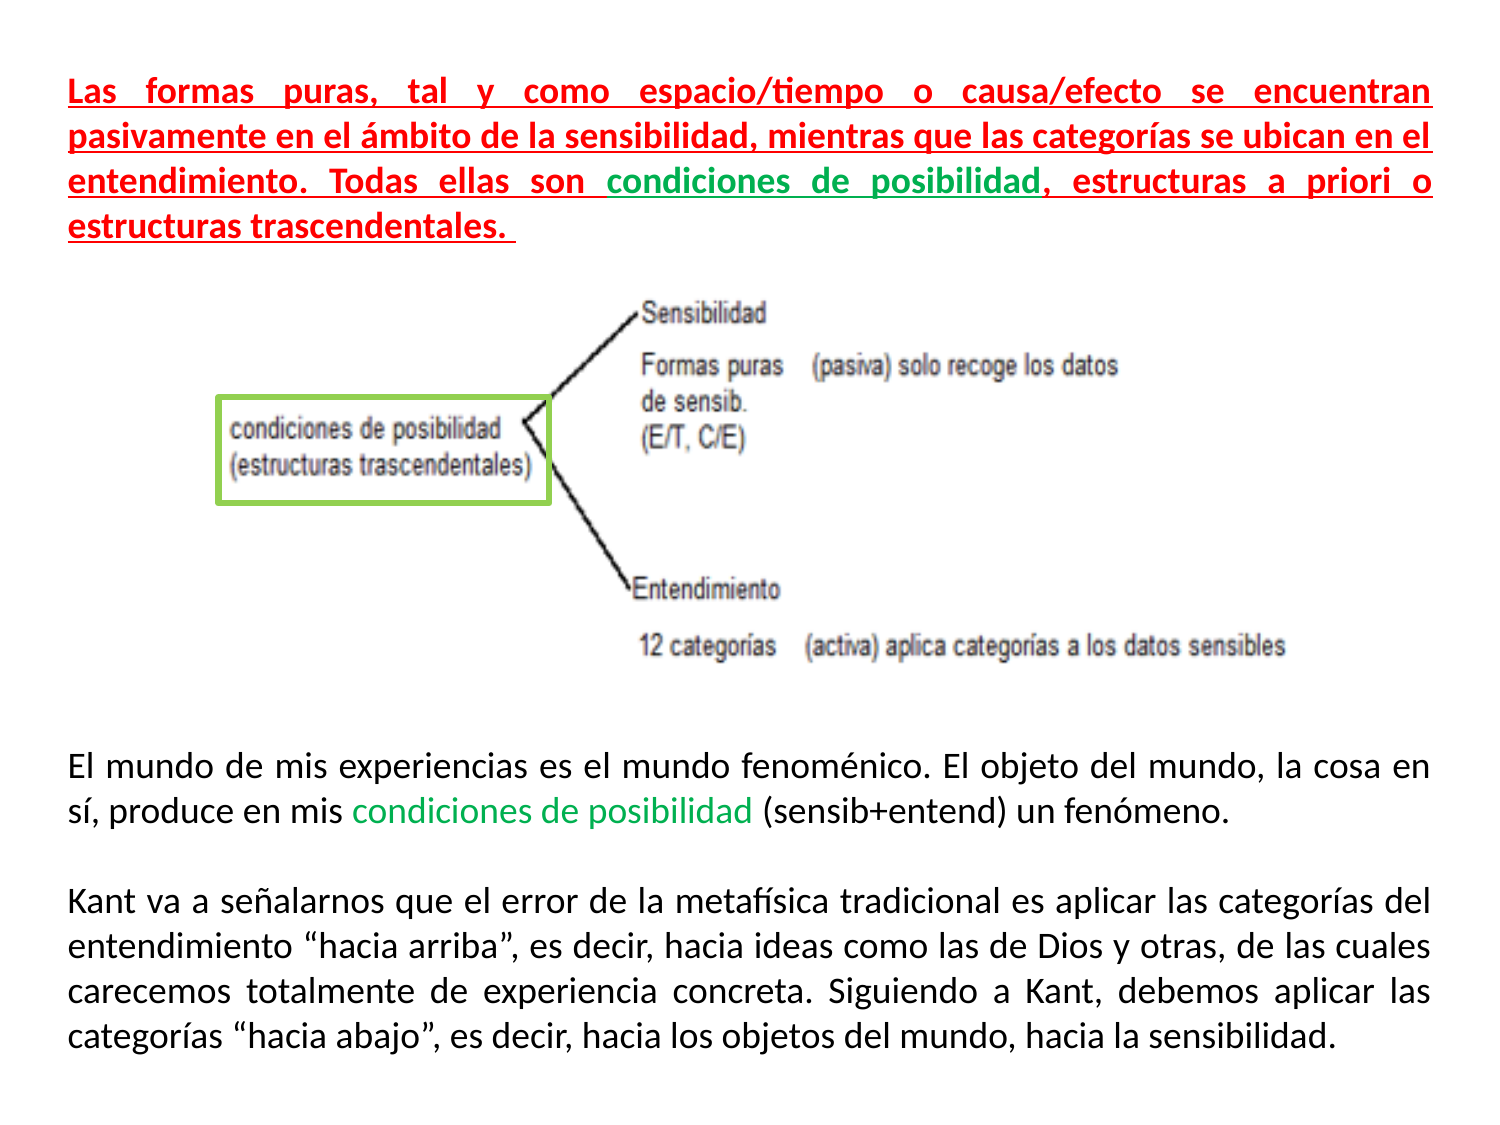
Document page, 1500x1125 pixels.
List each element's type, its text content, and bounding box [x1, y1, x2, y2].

picture [218, 266, 1320, 693]
text_box Las formas puras, tal y como espacio/tiempo o causa/efecto se encuentran pasivamente en el ámbito de la sensibilidad, mientras que las categorías se ubican en el entendimiento. Todas ellas son condiciones de posibilidad, estructuras a priori o estructuras trascendentales. El mundo de mis experiencias es el mundo fenoménico. El objeto del mundo, la cosa en sí, produce en mis condiciones de posibilidad (sensib+entend) un fenómeno. Kant va a señalarnos que el error de la metafísica tradicional es aplicar las categorías del entendimiento “hacia arriba”, es decir, hacia ideas como las de Dios y otras, de las cuales carecemos totalmente de experiencia concreta. Siguiendo a Kant, debemos aplicar las categorías “hacia abajo”, es decir, hacia los objetos del mundo, hacia la sensibilidad. [53, 13, 1448, 1125]
